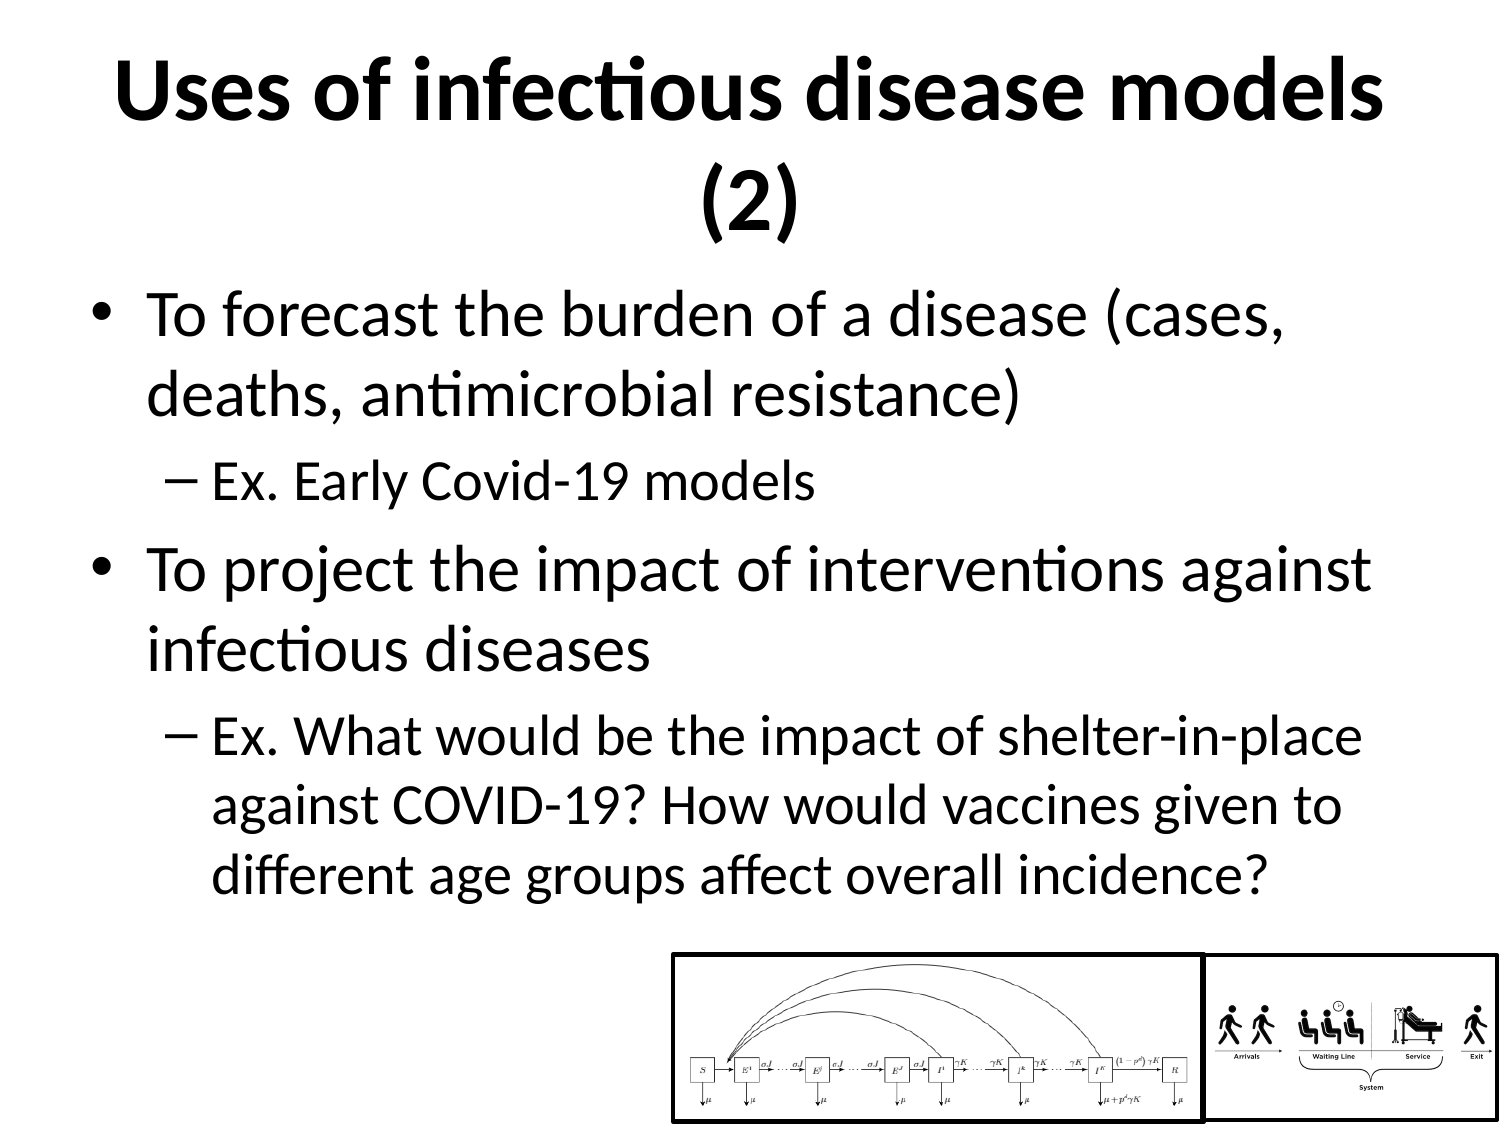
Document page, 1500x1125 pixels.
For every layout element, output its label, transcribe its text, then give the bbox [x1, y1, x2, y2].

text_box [674, 955, 1498, 1121]
list To forecast the burden of a disease (cases, deaths, antimicrobial resistance) Ex. Early Covid-19 models To project the impact of interventions against infectious diseases Ex. What would be the impact of shelter-in-place against COVID-19? How would vaccines given to different age groups affect overall incidence? [75, 262, 1425, 1005]
title Uses of infectious disease models (2) [75, 45, 1425, 233]
